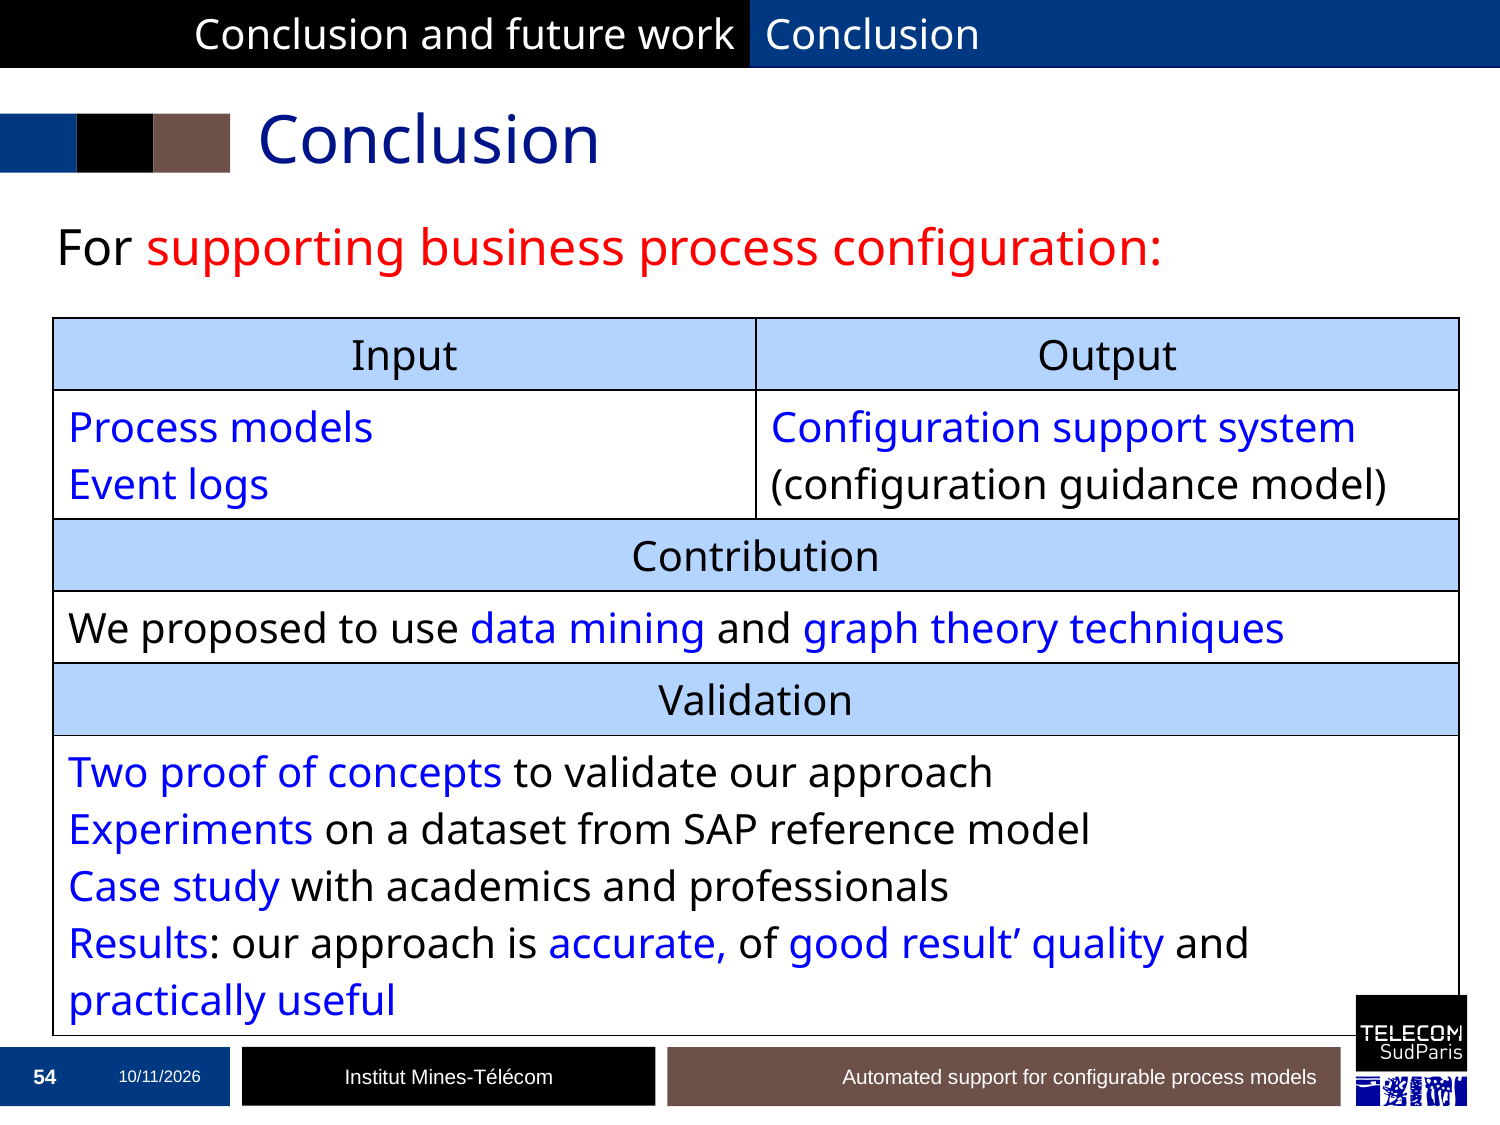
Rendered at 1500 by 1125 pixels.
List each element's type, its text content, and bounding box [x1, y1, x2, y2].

table_cell Process models Event logs [54, 391, 755, 518]
table_cell Configuration support system (configuration guidance model) [757, 391, 1458, 518]
footer Automated support for configurable process models [667, 1046, 1341, 1106]
text_box Conclusion [748, 0, 1500, 68]
text_box Conclusion and future work [0, 0, 748, 68]
slide_number 54 [1, 1046, 89, 1106]
table_cell Validation [54, 664, 1458, 735]
table_cell Contribution [54, 520, 1458, 590]
table_cell Two proof of concepts to validate our approach Experiments on a dataset from SAP reference model Case study with academics and professionals Results: our approach is accurate, of good result’ quality and practically useful [54, 736, 1458, 1035]
title Conclusion [242, 90, 1459, 185]
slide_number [89, 1046, 232, 1106]
table_cell We proposed to use data mining and graph theory techniques [54, 592, 1458, 662]
table_header Output [757, 319, 1458, 389]
table_header Input [54, 319, 755, 389]
list For supporting business process configuration: [41, 208, 1459, 998]
picture [1352, 991, 1471, 1110]
